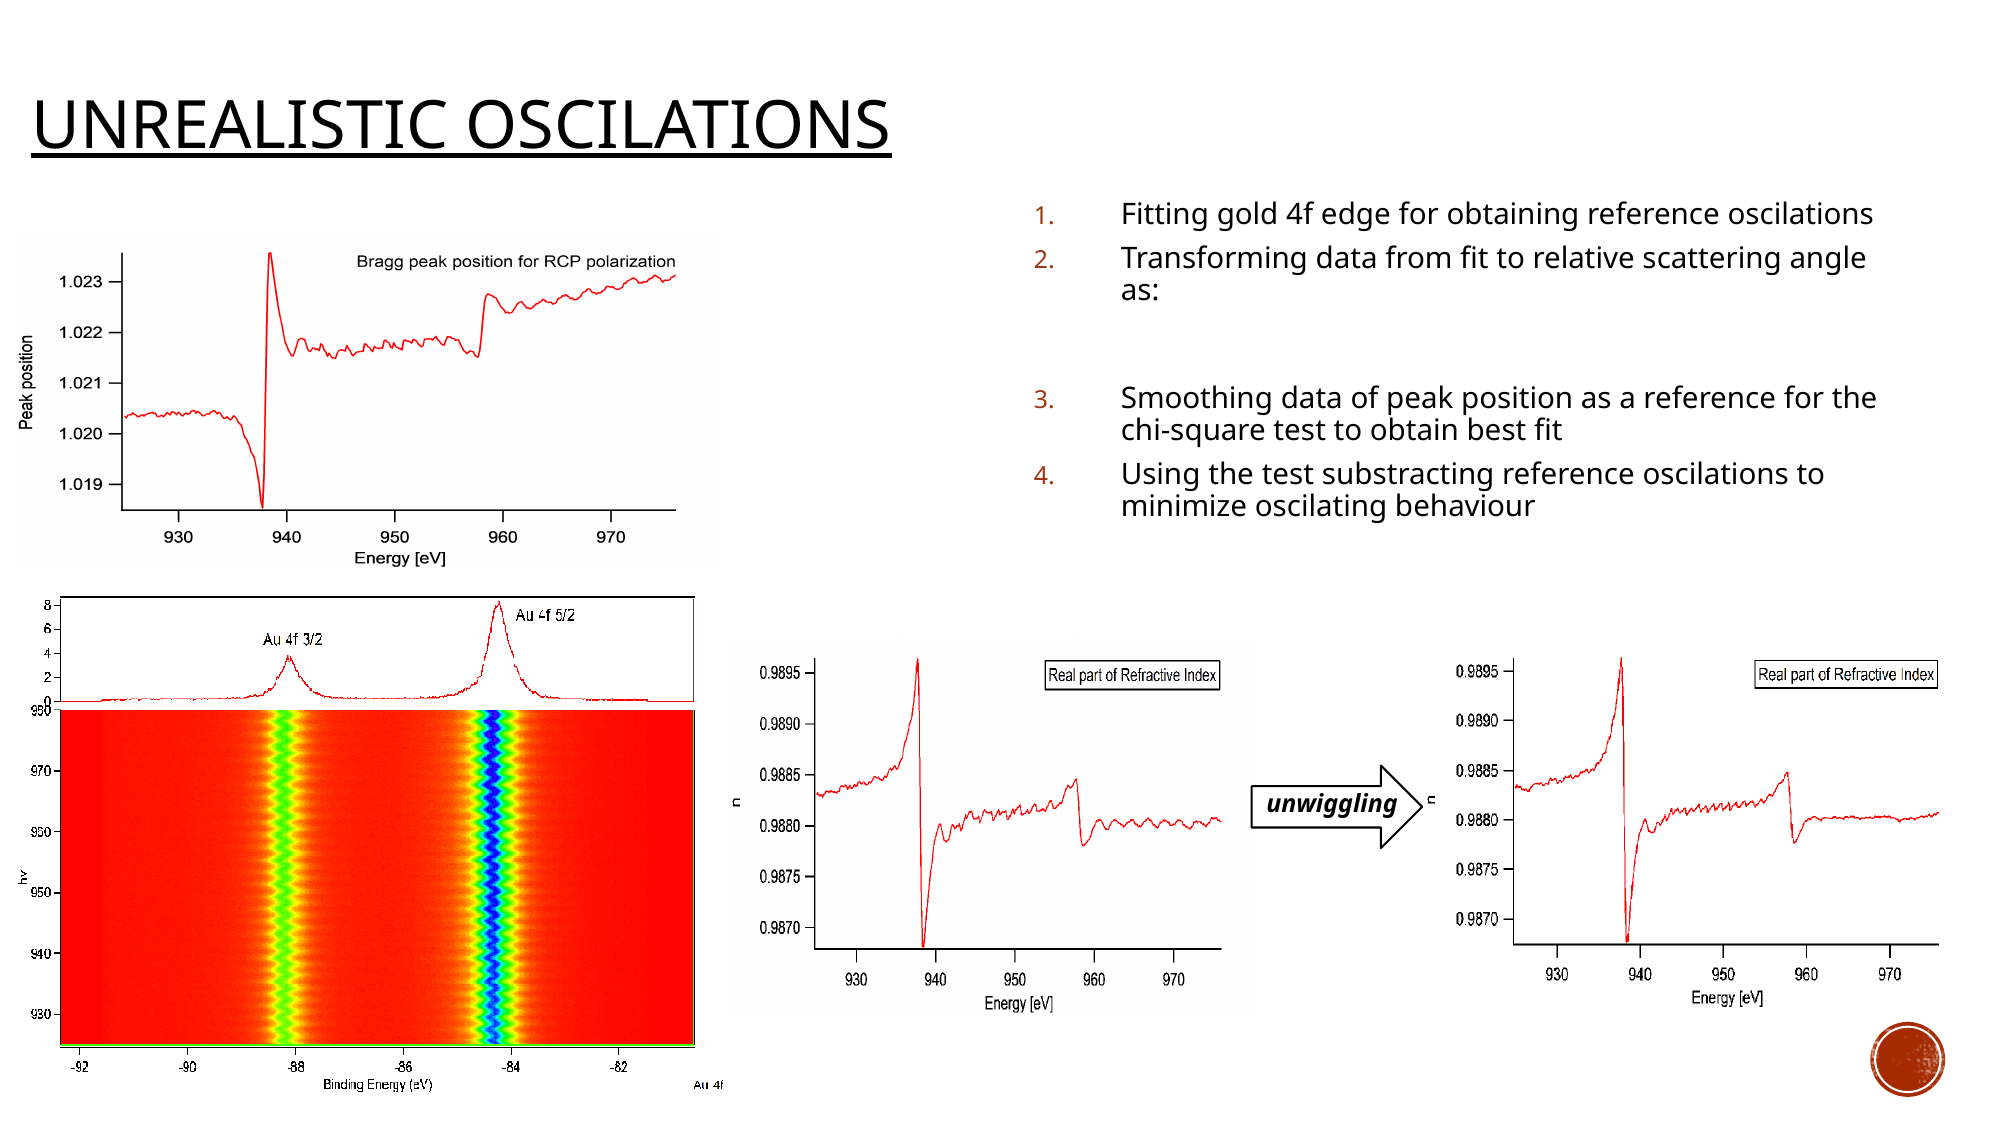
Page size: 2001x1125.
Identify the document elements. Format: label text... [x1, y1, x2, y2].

title Unrealistic oscilations [16, 17, 1742, 236]
picture [1422, 638, 1944, 1013]
text_box unwiggling [1253, 779, 1422, 825]
picture [16, 235, 717, 567]
picture [16, 589, 1252, 1093]
text_box [1379, 764, 1396, 779]
text_box [1253, 825, 1406, 850]
